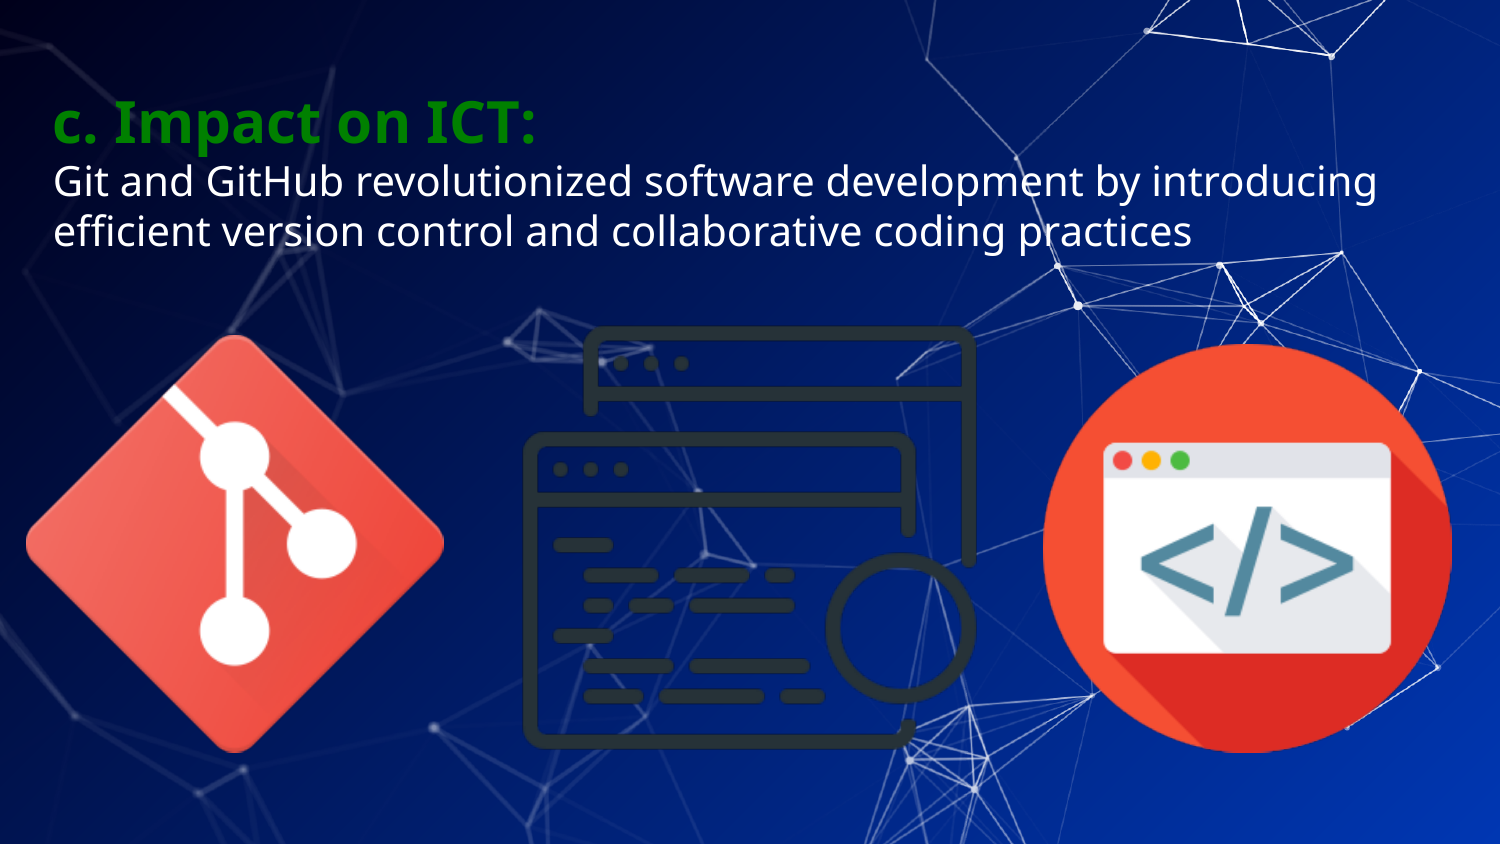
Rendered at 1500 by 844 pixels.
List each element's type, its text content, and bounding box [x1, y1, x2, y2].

text_box c. Impact on ICT: Git and GitHub revolutionized software development by introducing efficient version control and collaborative coding practices [38, 77, 1452, 263]
picture [0, 0, 1500, 844]
